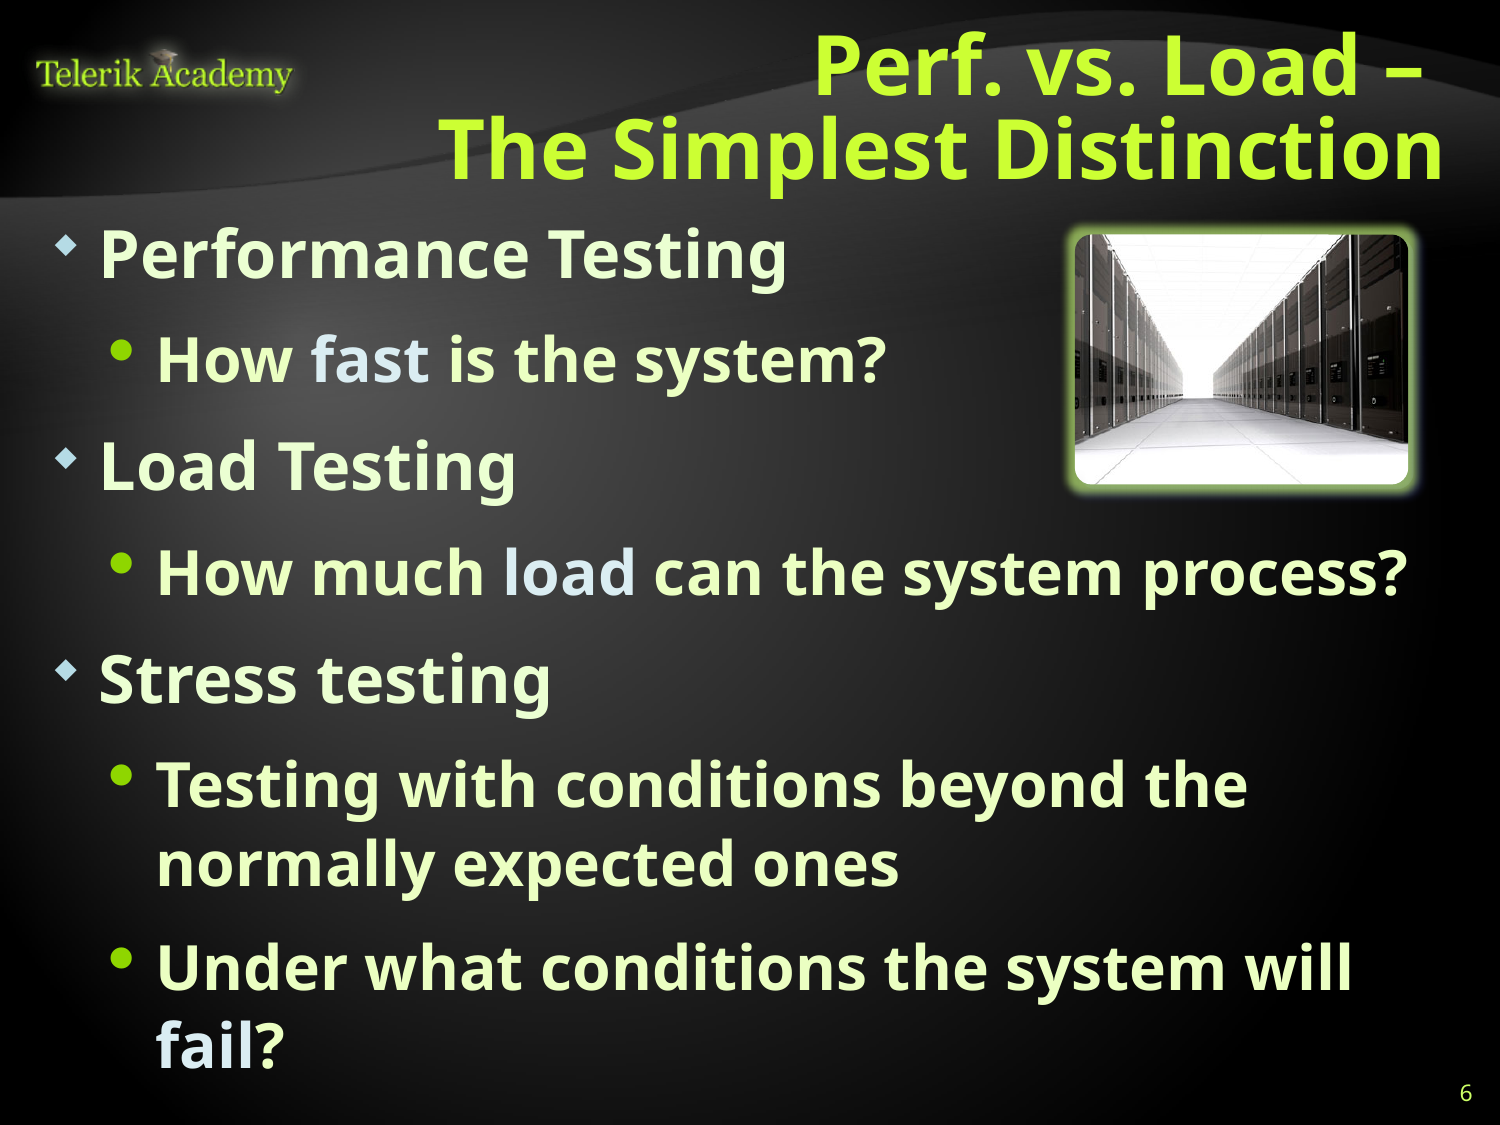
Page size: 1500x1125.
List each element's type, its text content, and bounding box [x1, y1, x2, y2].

title Perf. vs. Load – The Simplest Distinction [300, 37, 1463, 188]
slide_number 6 [1412, 1074, 1488, 1113]
picture [0, 0, 1500, 1125]
list Performance Testing How fast is the system? Load Testing How much load can the system process? Stress testing Testing with conditions beyond the normally expected ones Under what conditions the system will fail? [37, 200, 1463, 1100]
